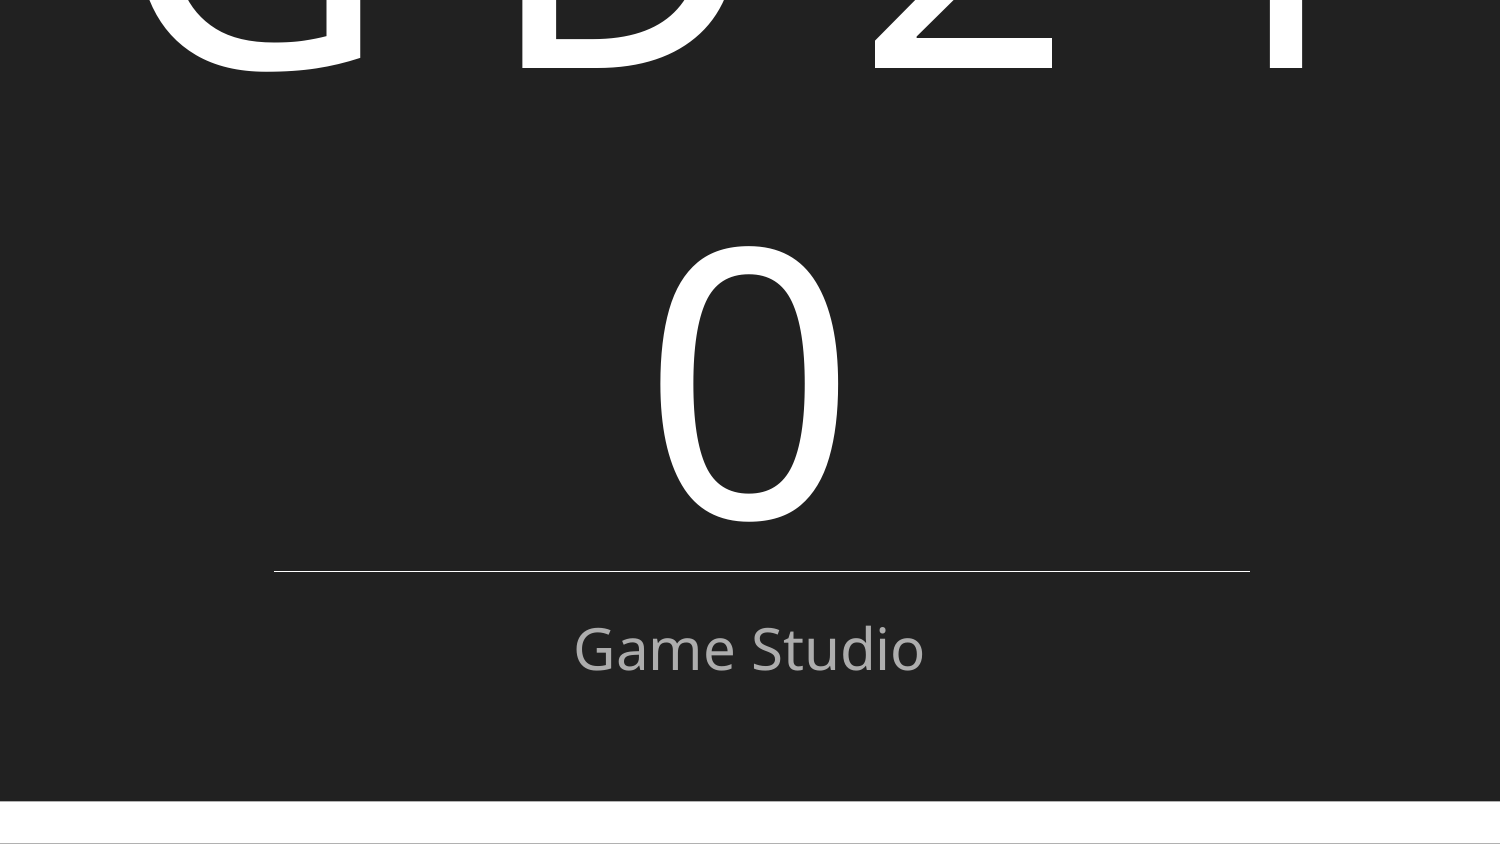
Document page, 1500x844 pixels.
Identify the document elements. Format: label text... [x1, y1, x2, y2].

subtitle Game Studio [51, 597, 1449, 728]
text_box [0, 801, 1500, 844]
title G D 2 1 0 [51, 197, 1449, 597]
